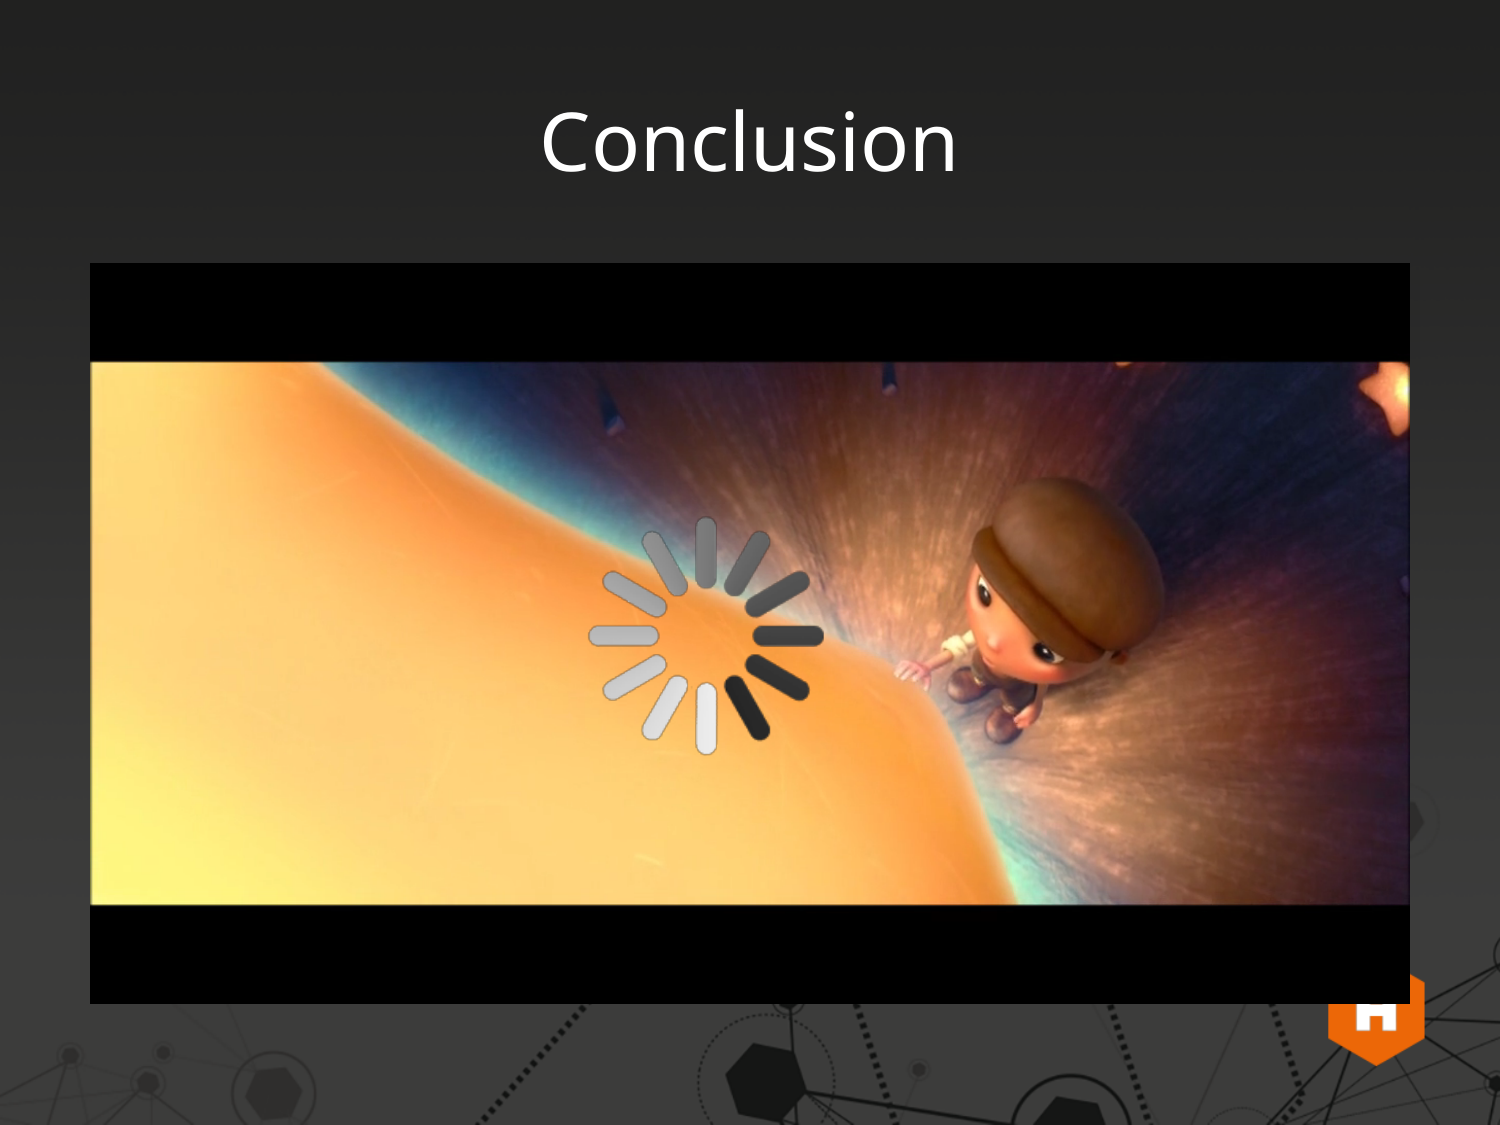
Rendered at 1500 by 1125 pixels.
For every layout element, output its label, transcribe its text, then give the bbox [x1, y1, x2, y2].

picture [0, 0, 1500, 1125]
title Conclusion [75, 45, 1425, 233]
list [89, 262, 1411, 1006]
